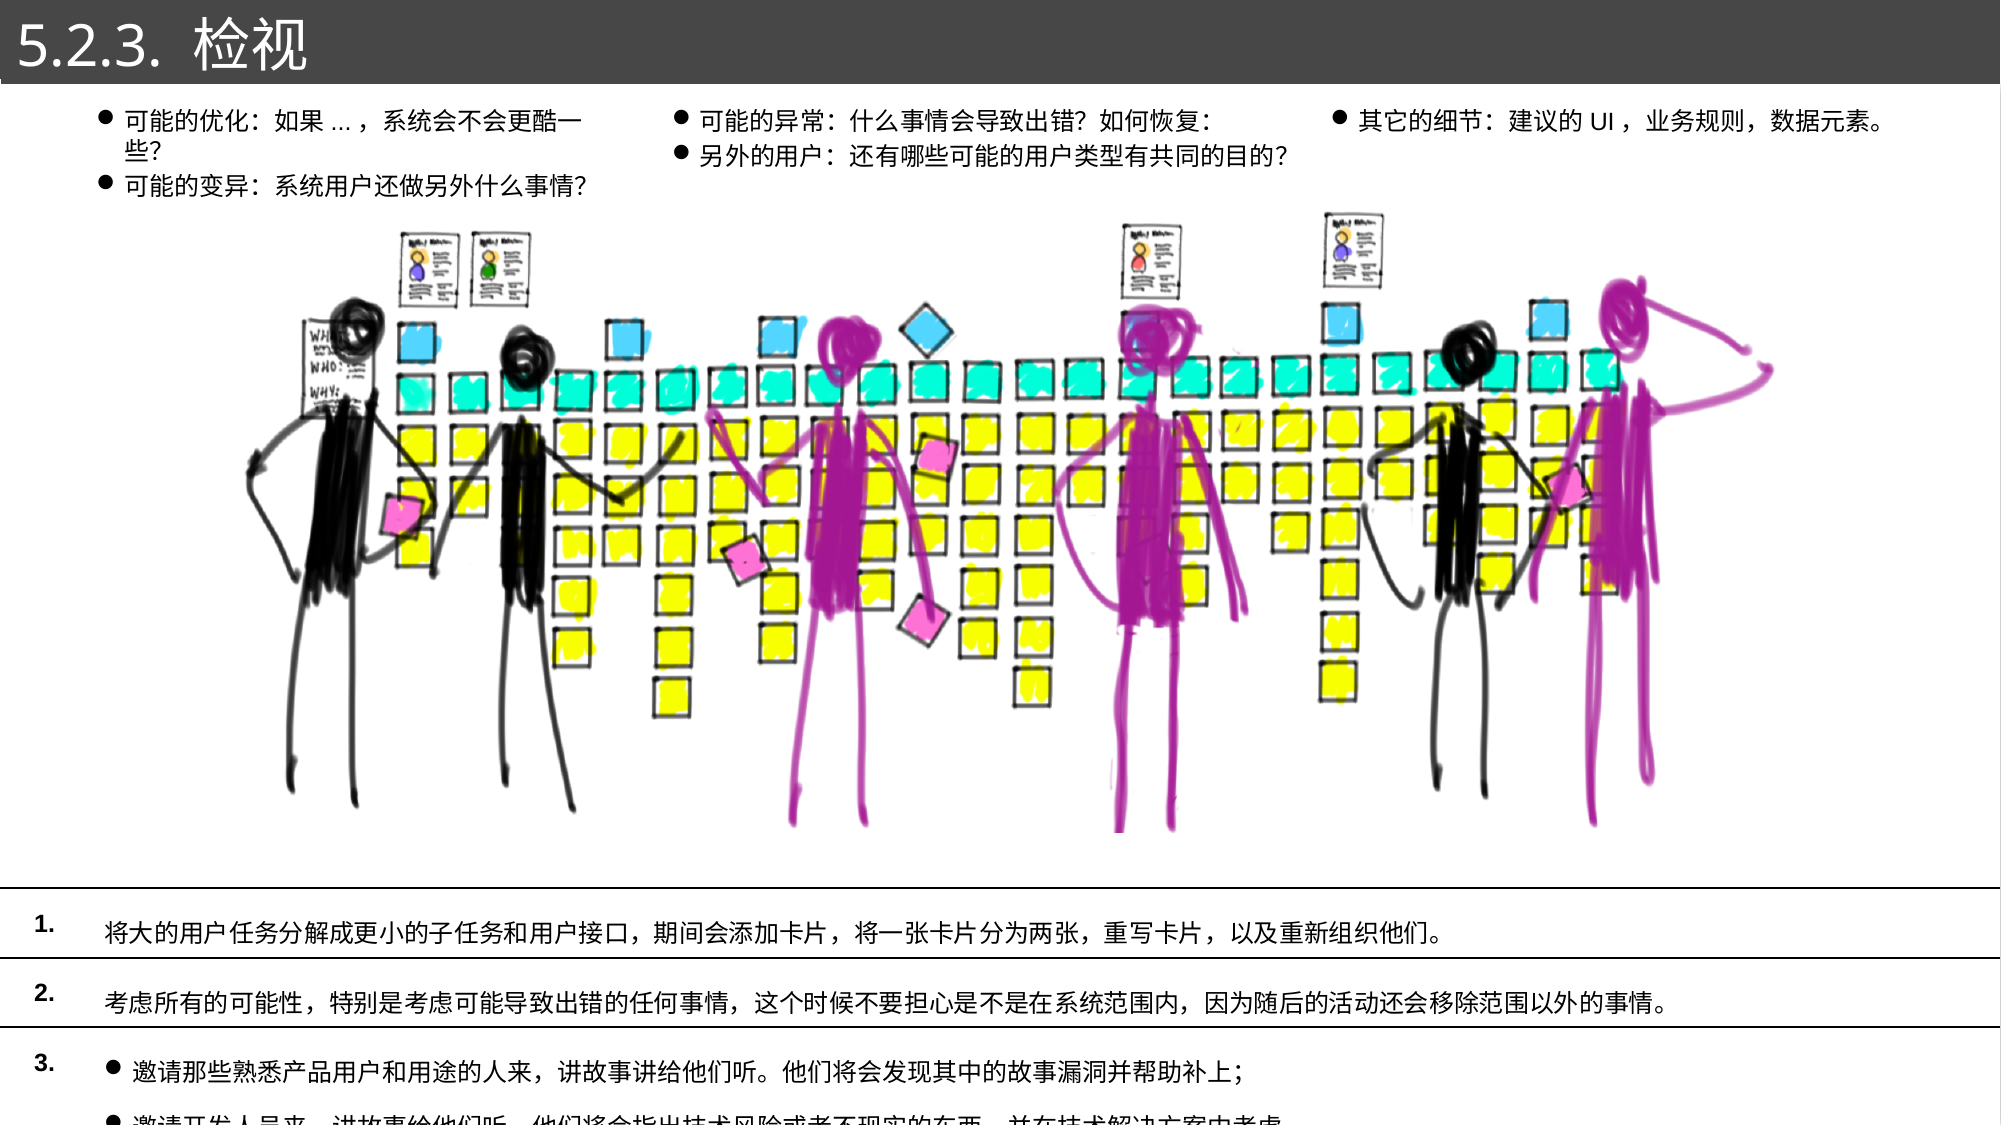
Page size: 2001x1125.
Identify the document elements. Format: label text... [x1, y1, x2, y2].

title 5.2.3. 检视 [1, 2, 2000, 84]
text_box 可能的异常：什么事情会导致出错？如何恢复： 另外的用户：还有哪些可能的用户类型有共同的目的？ [657, 98, 1342, 179]
table_cell 考虑所有的可能性，特别是考虑可能导致出错的任何事情，这个时候不要担心是不是在系统范围内，因为随后的活动还会移除范围以外的事情。 [89, 959, 2000, 1026]
table_cell 3. [0, 1028, 89, 1125]
table_cell 邀请那些熟悉产品用户和用途的人来，讲故事讲给他们听。他们将会发现其中的故事漏洞并帮助补上； 邀请开发人员来，讲故事给他们听，他们将会指出技术风险或者不现实的东西，并在技术解决方案中考虑。 [89, 1028, 2000, 1125]
table_cell 2. [0, 959, 89, 1026]
table_header 1. [0, 889, 89, 957]
text_box 其它的细节：建议的UI，业务规则，数据元素。 [1315, 98, 2000, 144]
table_header 将大的用户任务分解成更小的子任务和用户接口，期间会添加卡片，将一张卡片分为两张，重写卡片，以及重新组织他们。 [89, 889, 2000, 957]
text_box 可能的异常：什么事情会导致出错？如何恢复： 另外的用户：还有哪些可能的用户类型有共同的目的？ 其它的细节：建议的UI，业务规则，数据元素。 [0, 79, 2000, 887]
text_box 可能的优化：如果...，系统会不会更酷一些？ 可能的变异：系统用户还做另外什么事情？ [81, 98, 648, 208]
picture [211, 184, 1816, 871]
